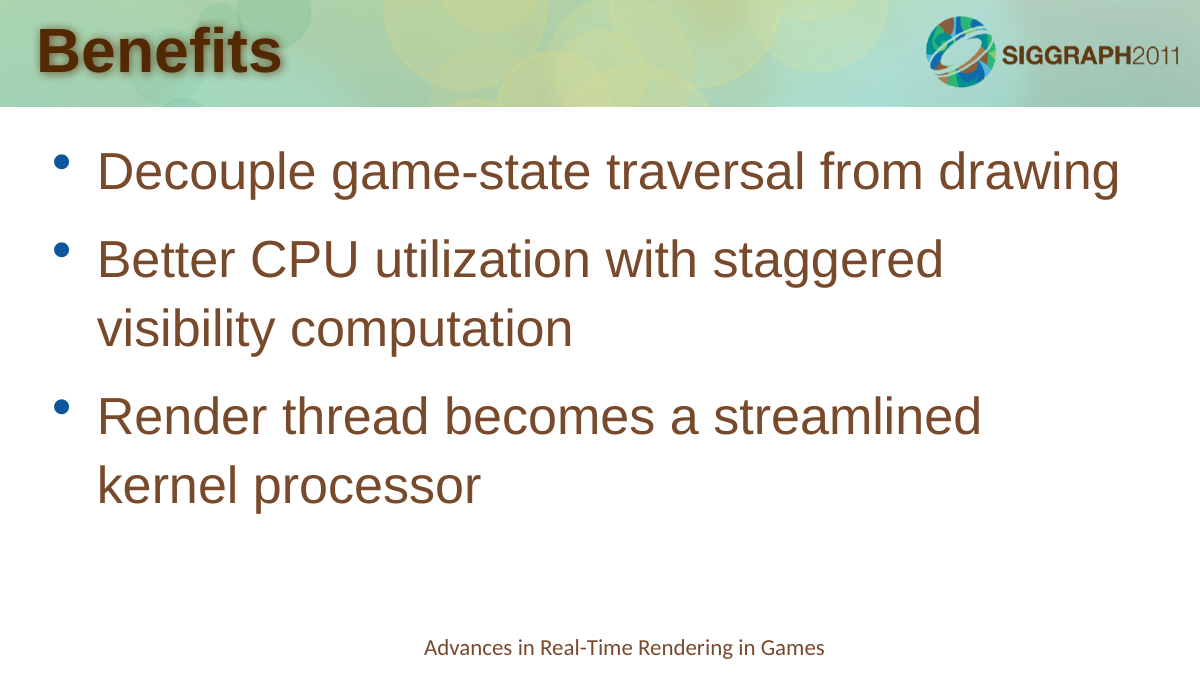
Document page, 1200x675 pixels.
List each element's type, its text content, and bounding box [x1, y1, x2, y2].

title Benefits [24, 0, 1128, 96]
list Decouple game-state traversal from drawing Better CPU utilization with staggered visibility computation Render thread becomes a streamlined kernel processor [39, 124, 1145, 638]
picture [0, 0, 1200, 107]
